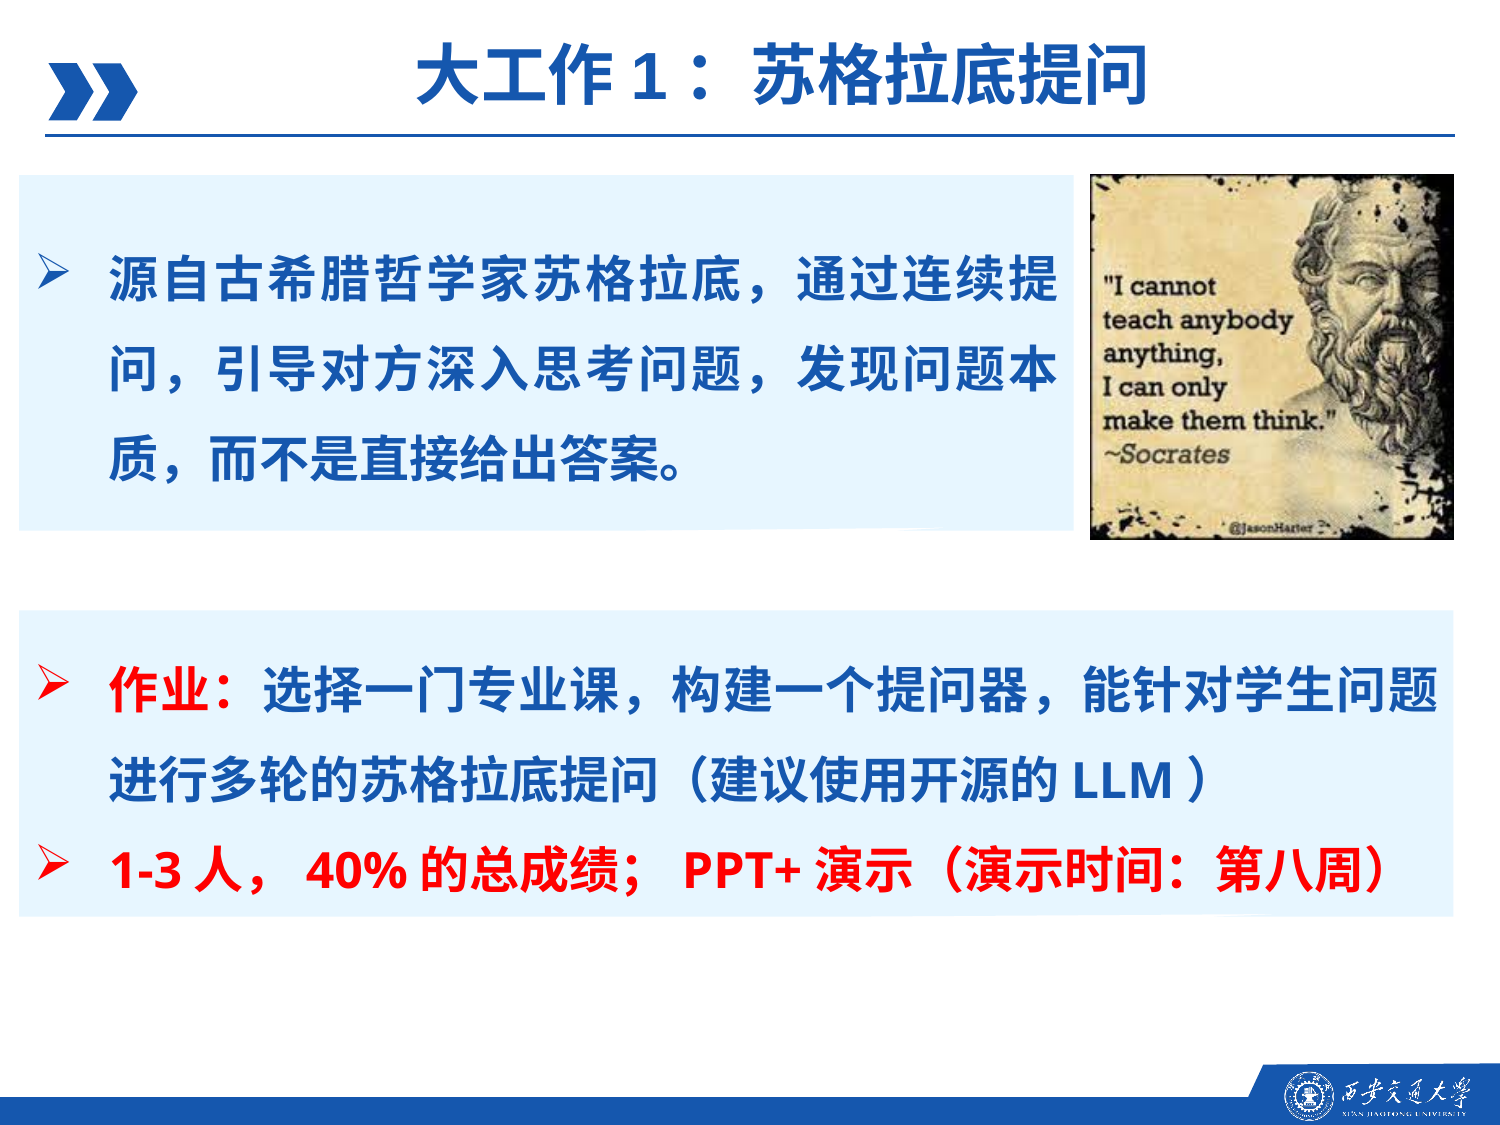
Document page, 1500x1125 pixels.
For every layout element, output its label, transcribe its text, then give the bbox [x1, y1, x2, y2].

text_box 作业：选择一门专业课，构建一个提问器，能针对学生问题进行多轮的苏格拉底提问（建议使用开源的LLM） 1-3人，40%的总成绩；PPT+演示（演示时间：第八周） [19, 610, 1454, 917]
text_box 源自古希腊哲学家苏格拉底，通过连续提问，引导对方深入思考问题，发现问题本质，而不是直接给出答案。 [19, 175, 1074, 531]
text_box 大工作1：苏格拉底提问 [39, 25, 1500, 121]
picture [1090, 174, 1454, 540]
